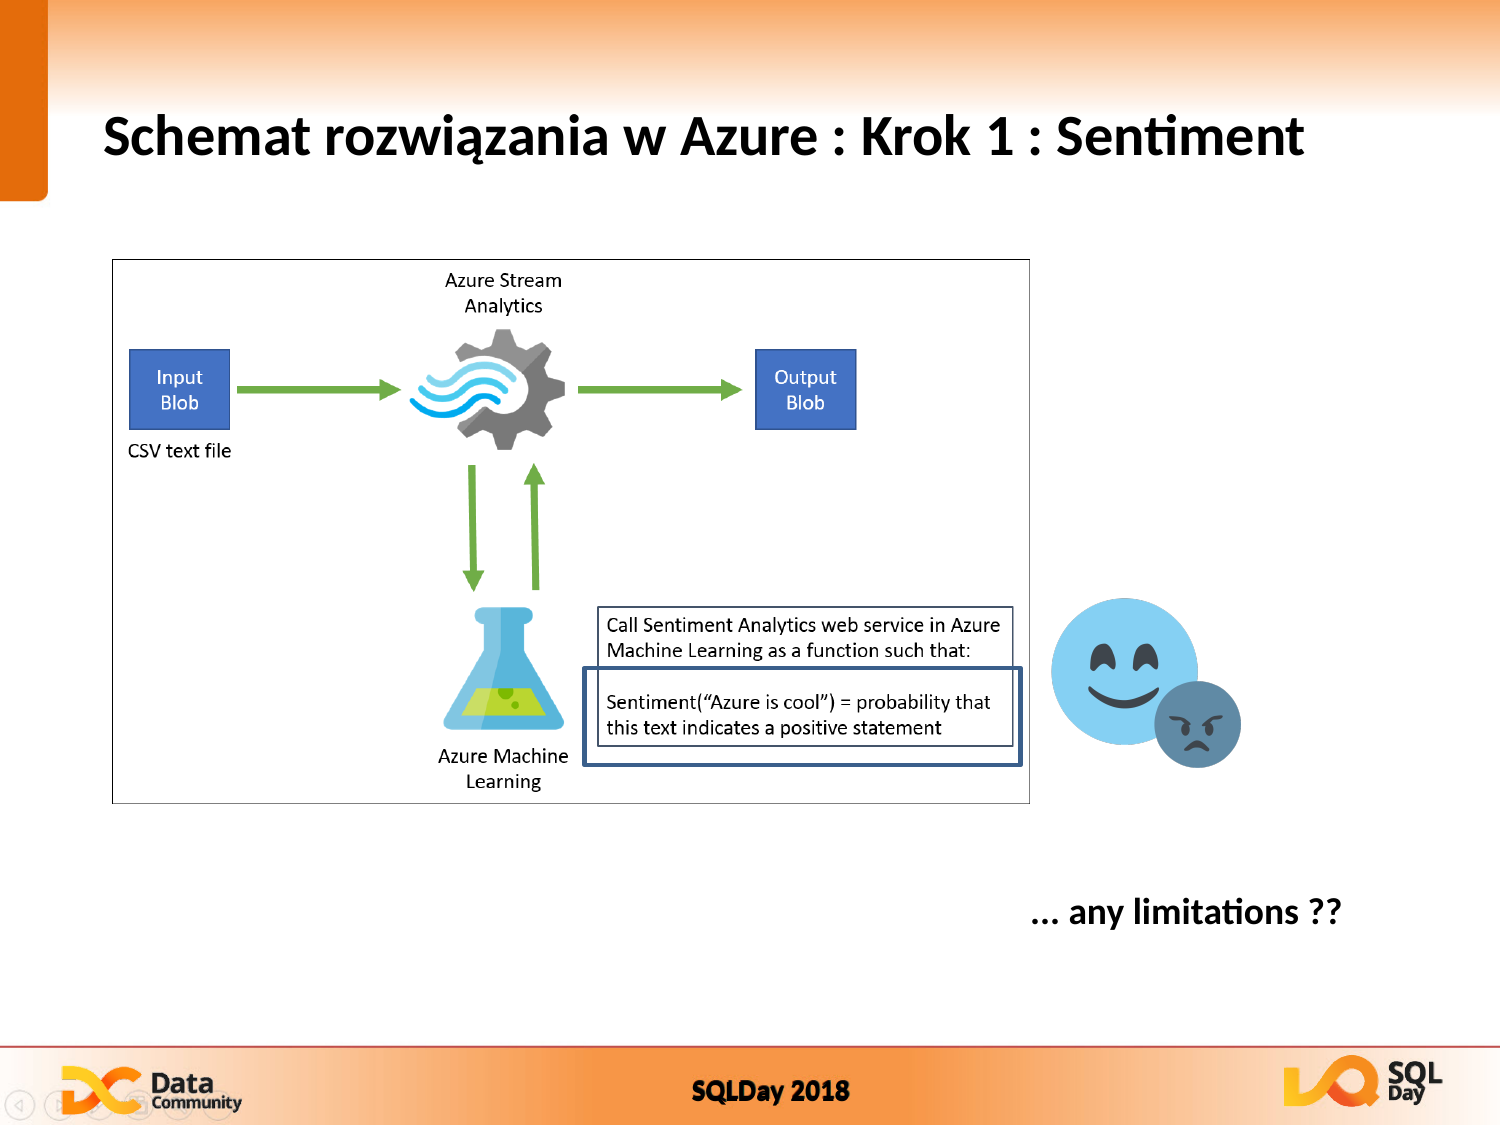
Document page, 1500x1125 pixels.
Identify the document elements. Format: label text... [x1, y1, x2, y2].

picture [0, 0, 1500, 1125]
text_box Schemat rozwiązania w Azure : Krok 1 : Sentiment [88, 89, 1365, 197]
text_box ... any limitations ?? [961, 879, 1412, 940]
